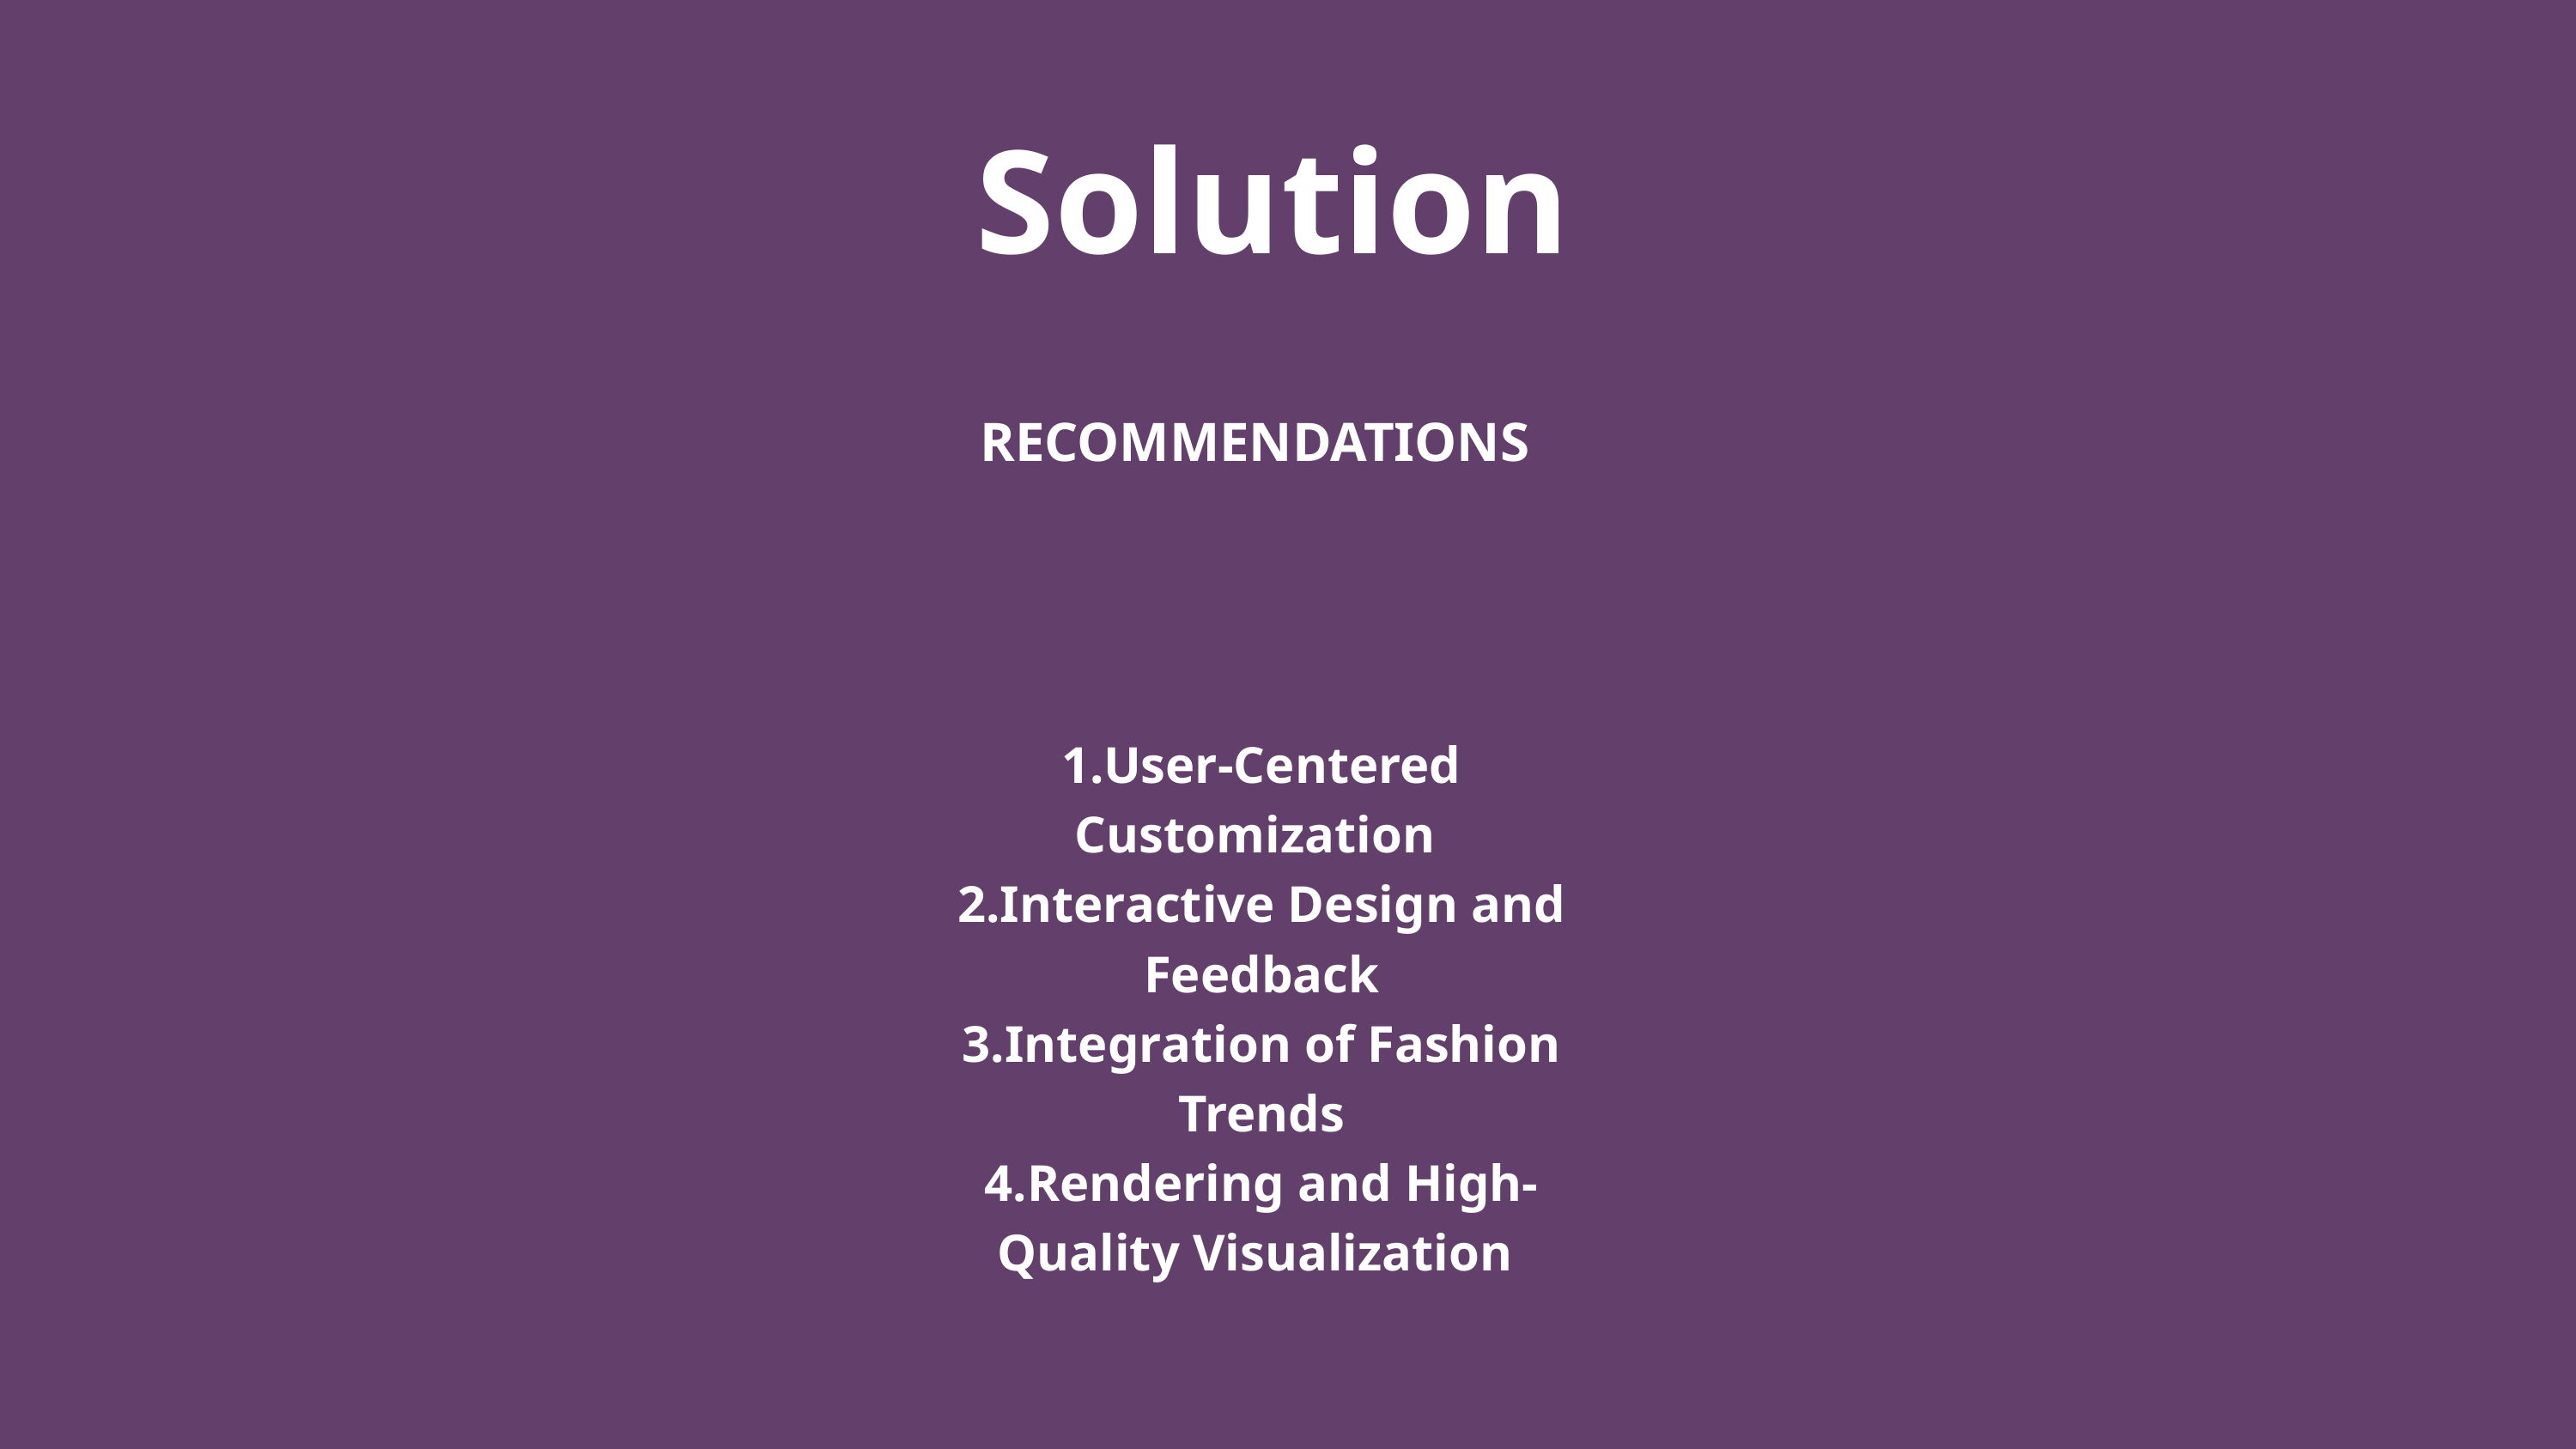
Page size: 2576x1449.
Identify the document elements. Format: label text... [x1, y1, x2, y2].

text_box Solution [412, 142, 2133, 283]
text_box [828, 345, 1695, 1133]
